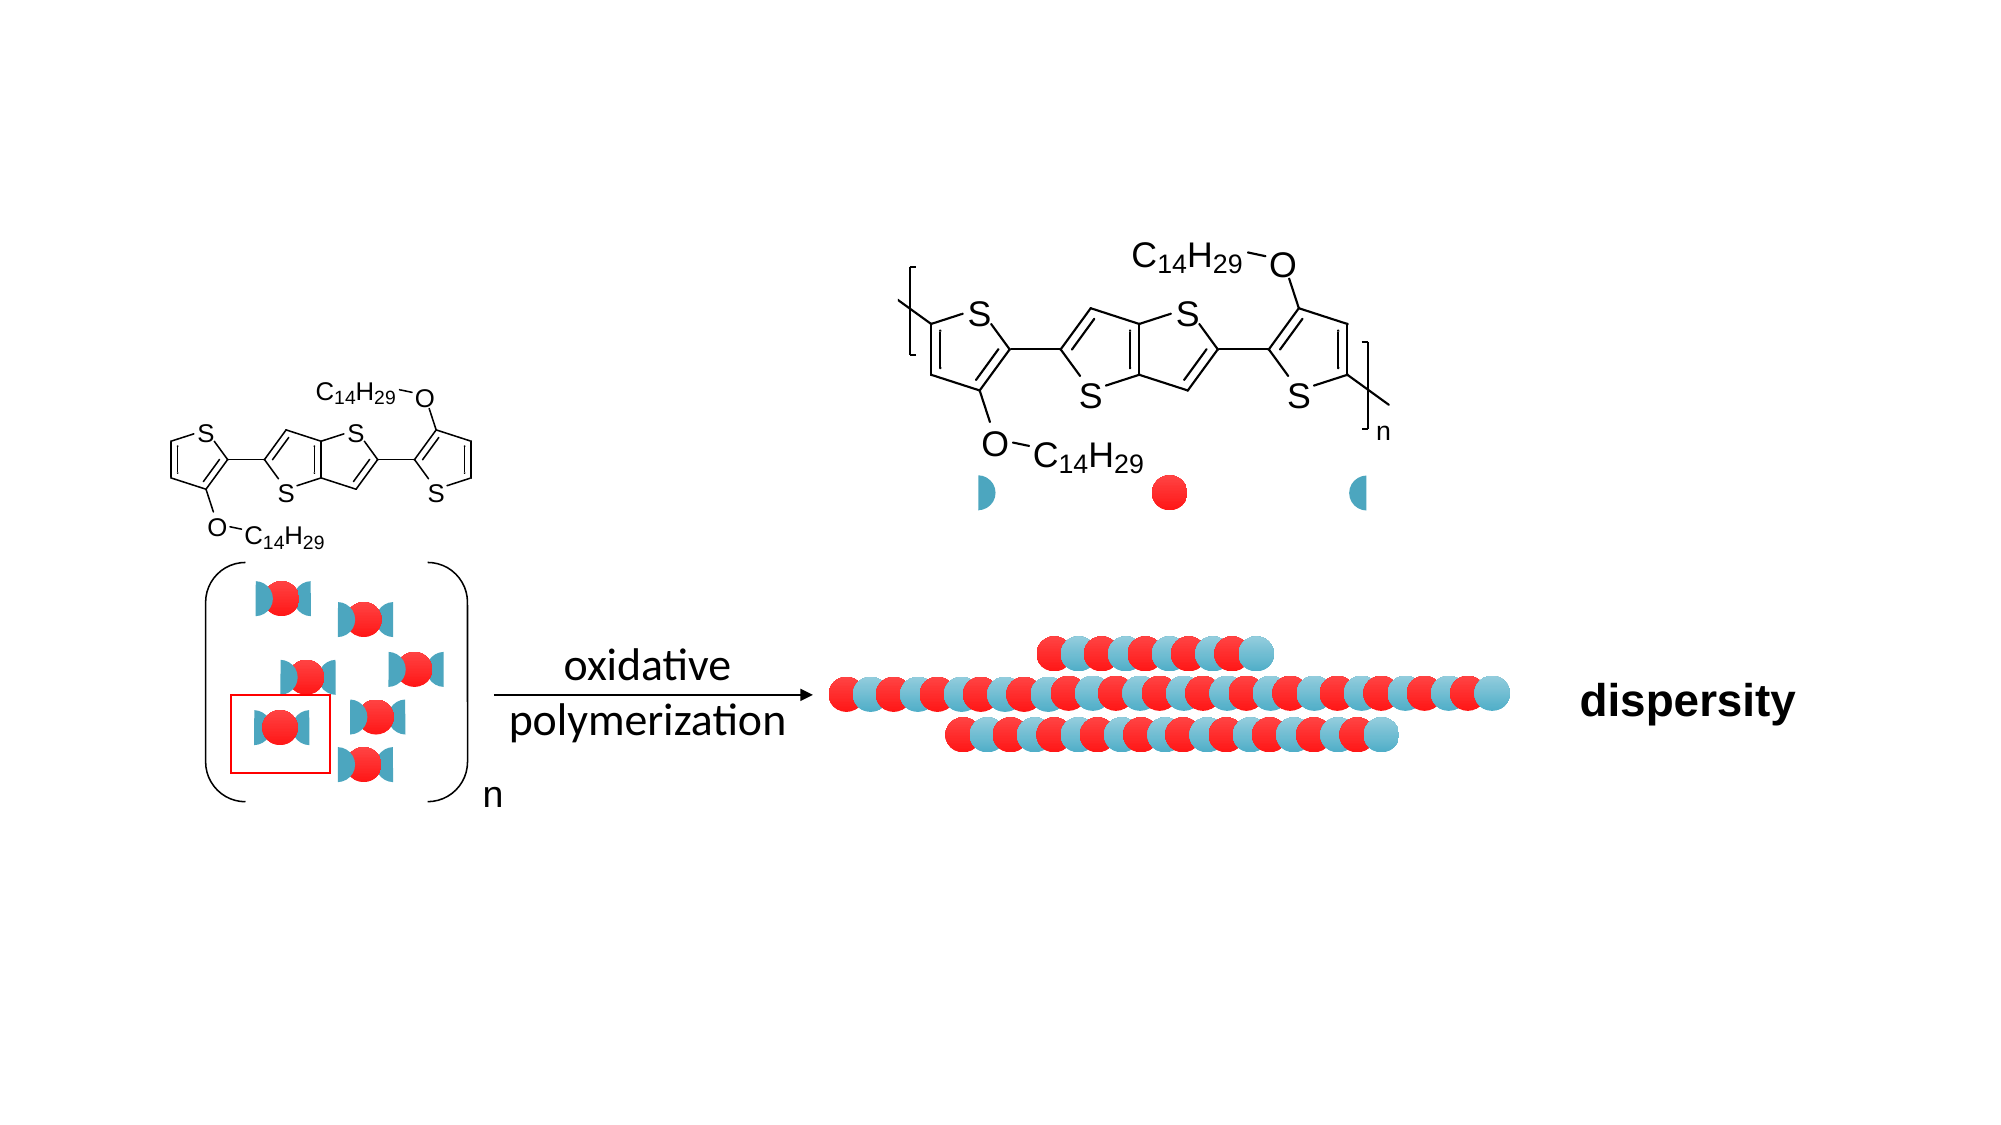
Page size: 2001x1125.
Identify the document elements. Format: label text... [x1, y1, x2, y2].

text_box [945, 717, 1400, 753]
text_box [828, 675, 1510, 712]
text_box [897, 228, 1419, 484]
text_box [1349, 484, 1367, 511]
text_box [978, 484, 996, 511]
text_box oxidative polymerization [519, 626, 845, 752]
text_box [1151, 484, 1188, 511]
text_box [235, 581, 462, 783]
text_box dispersity [1564, 663, 1812, 733]
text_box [205, 562, 519, 824]
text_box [166, 377, 482, 562]
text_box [1036, 636, 1274, 672]
